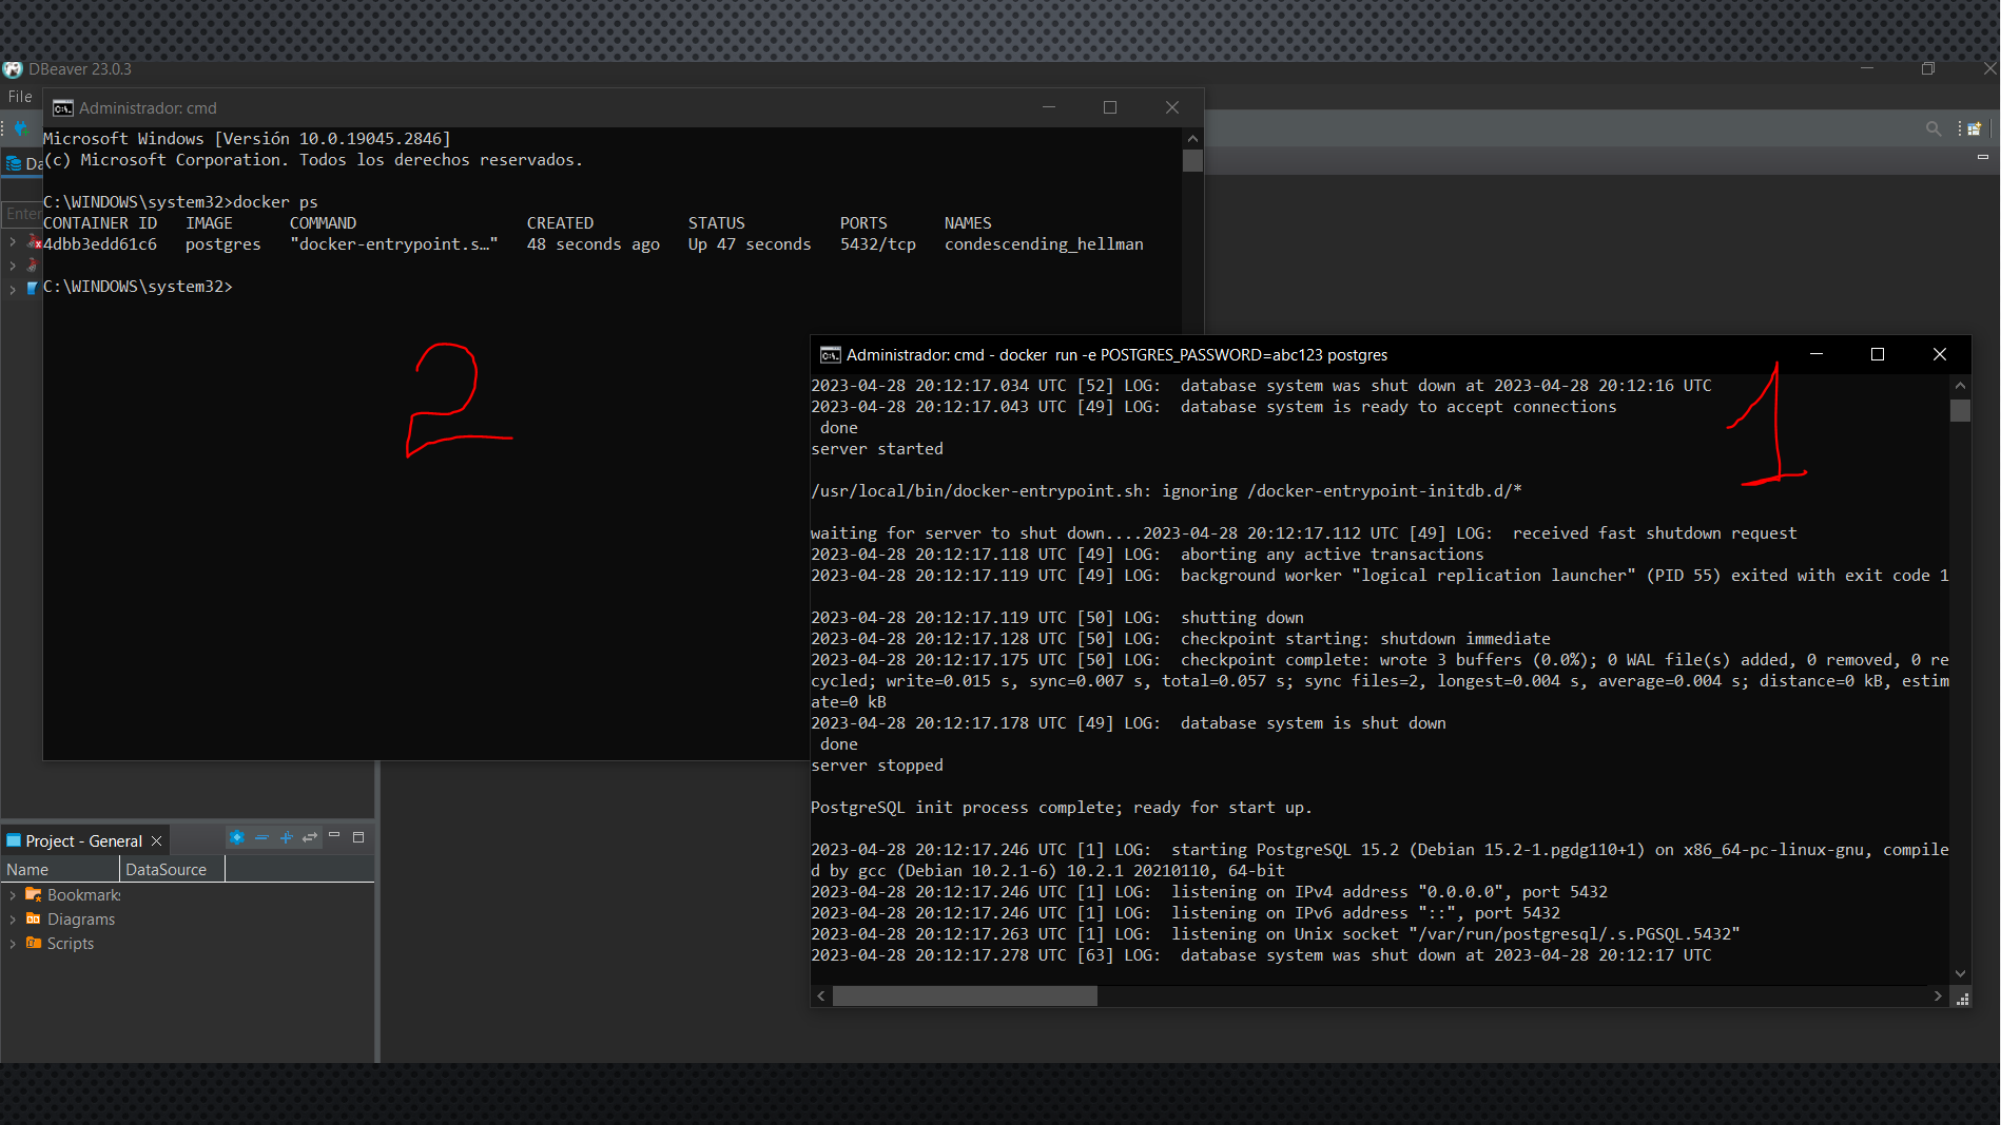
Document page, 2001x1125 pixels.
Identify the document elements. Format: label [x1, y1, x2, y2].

picture [0, 61, 2000, 1063]
